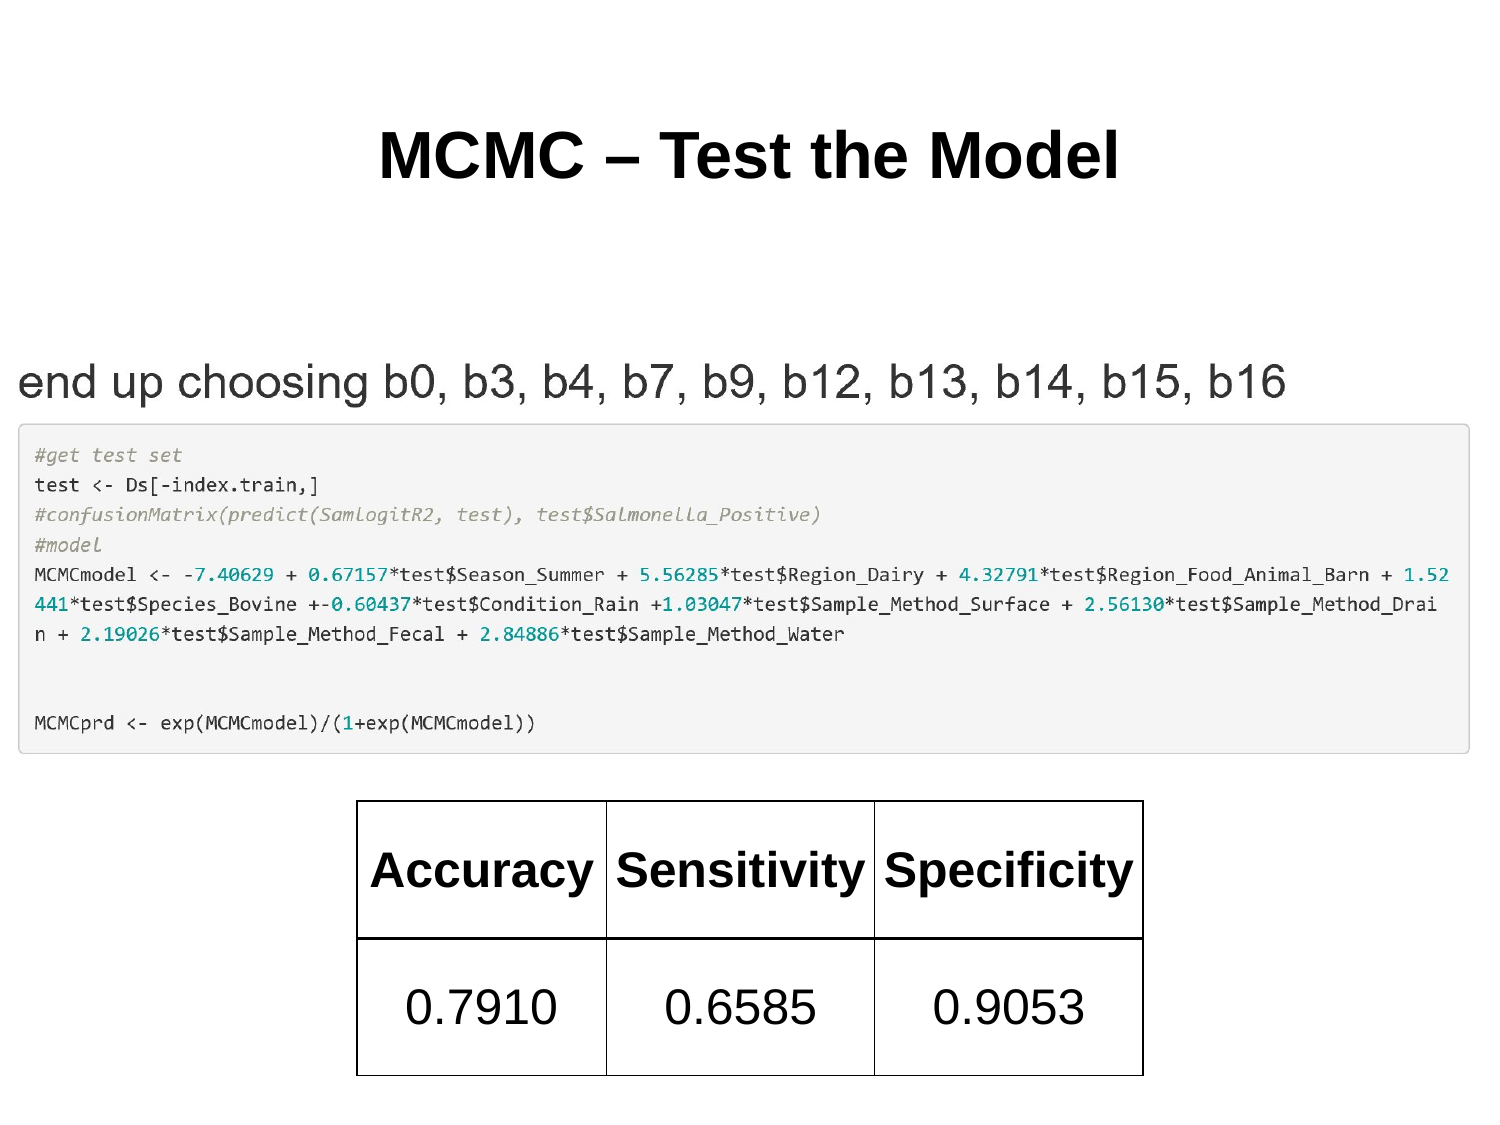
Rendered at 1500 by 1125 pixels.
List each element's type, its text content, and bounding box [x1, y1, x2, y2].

table_cell 0.9053 [875, 940, 1142, 1075]
table_header Sensitivity [607, 802, 874, 937]
table_cell 0.7910 [358, 940, 606, 1075]
picture [0, 351, 1500, 774]
text_box MCMC – Test the Model [0, 85, 1500, 220]
table_header Specificity [875, 802, 1142, 937]
table_header Accuracy [358, 802, 606, 937]
table_cell 0.6585 [607, 940, 874, 1075]
